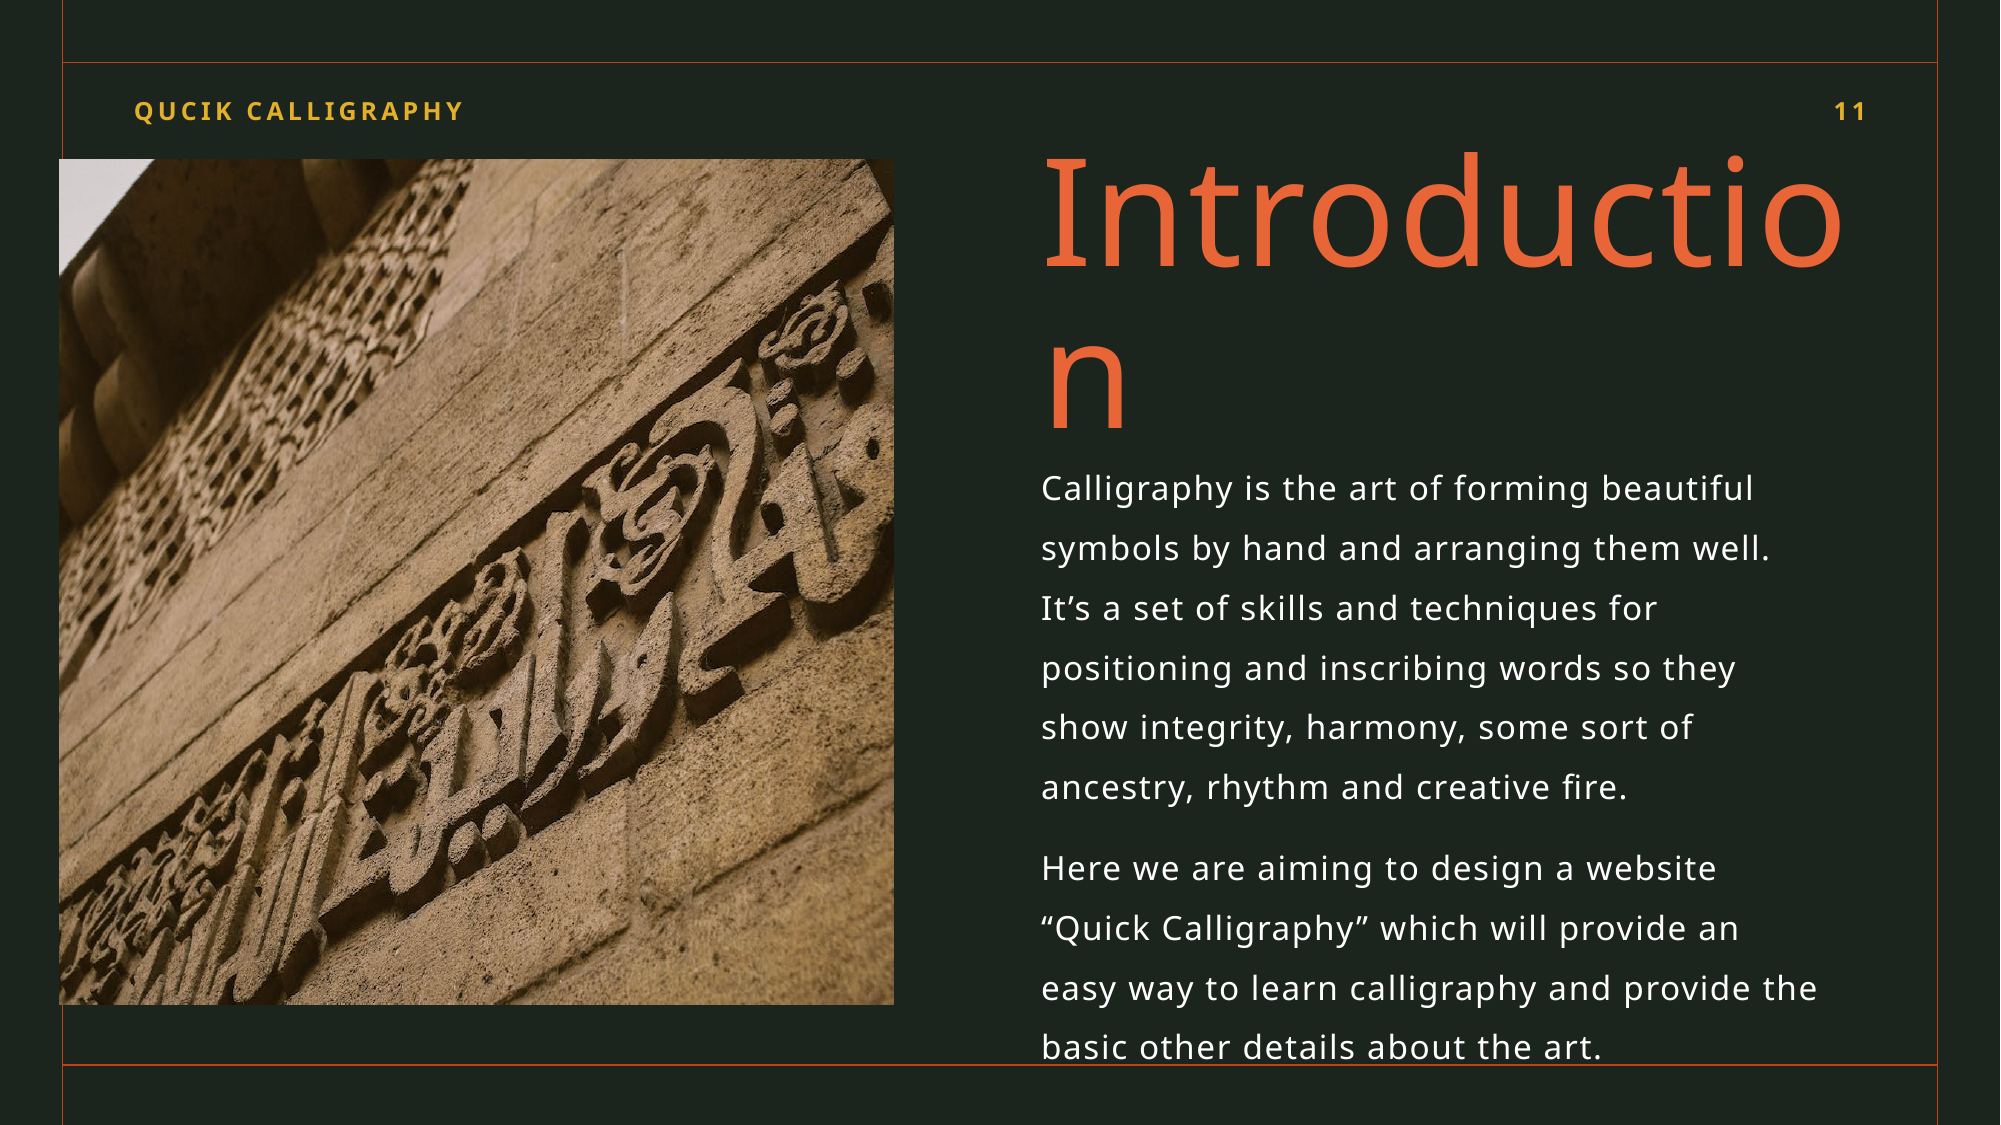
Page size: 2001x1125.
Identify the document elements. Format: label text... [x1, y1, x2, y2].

footer QUCIK CALLIGRAPHY [118, 82, 763, 143]
picture [59, 159, 894, 1005]
list Calligraphy is the art of forming beautiful symbols by hand and arranging them well. It’s a set of skills and techniques for positioning and inscribing words so they show integrity, harmony, some sort of ancestry, rhythm and creative fire. Here we are aiming to design a website “Quick Calligraphy” which will provide an easy way to learn calligraphy and provide the basic other details about the art. [1026, 439, 1839, 1043]
title Introduction [1026, 158, 1881, 440]
slide_number 11 [1237, 82, 1882, 143]
